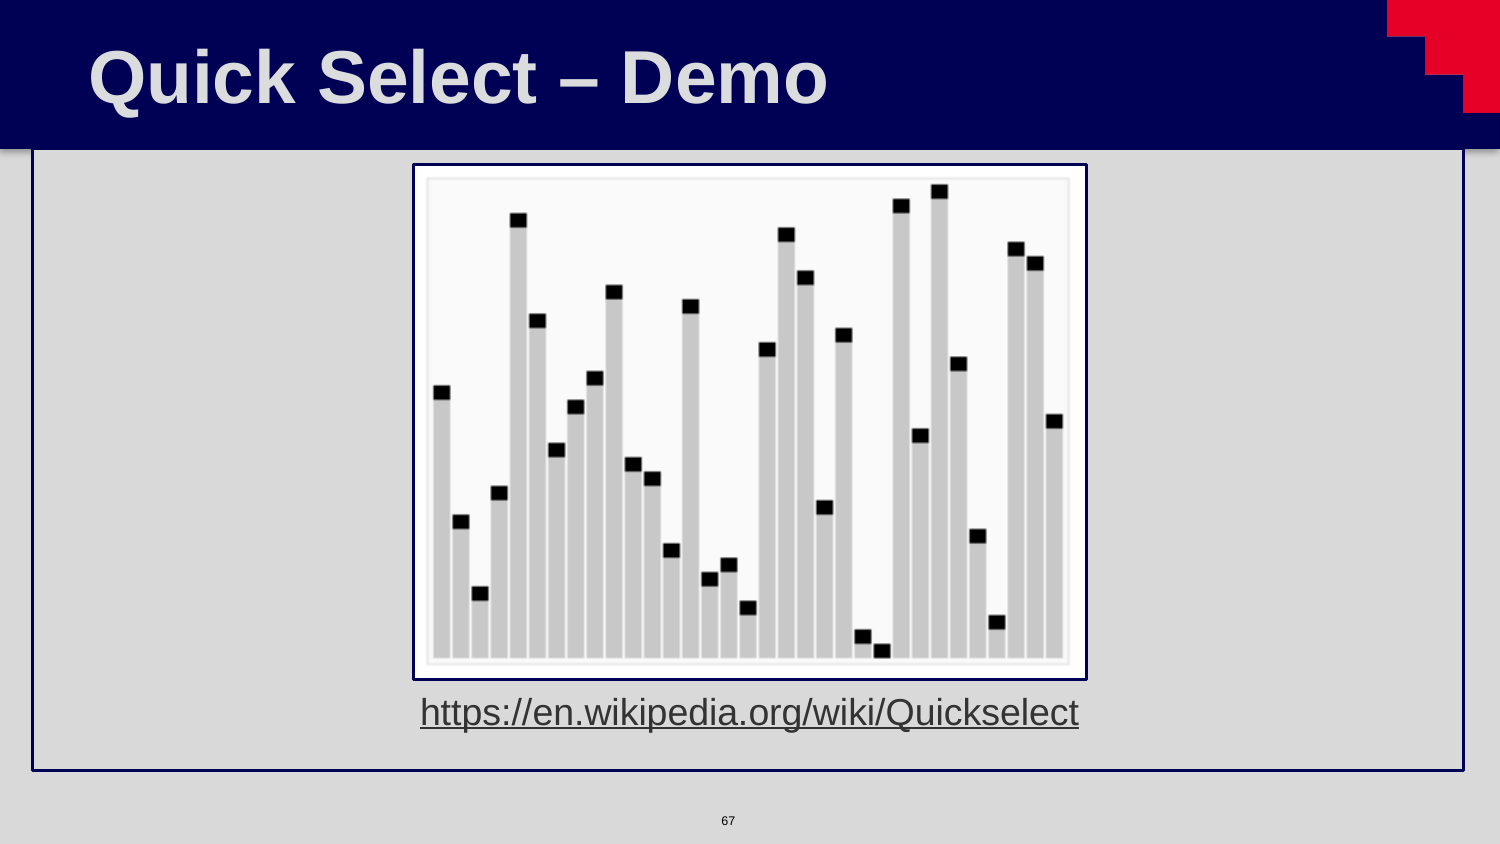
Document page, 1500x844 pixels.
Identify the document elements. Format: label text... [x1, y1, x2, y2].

text_box https://en.wikipedia.org/wiki/Quickselect [405, 680, 1105, 740]
list [31, 146, 1465, 772]
picture [1387, 0, 1500, 113]
picture [414, 165, 1085, 678]
title Quick Select – Demo [0, 0, 1356, 150]
